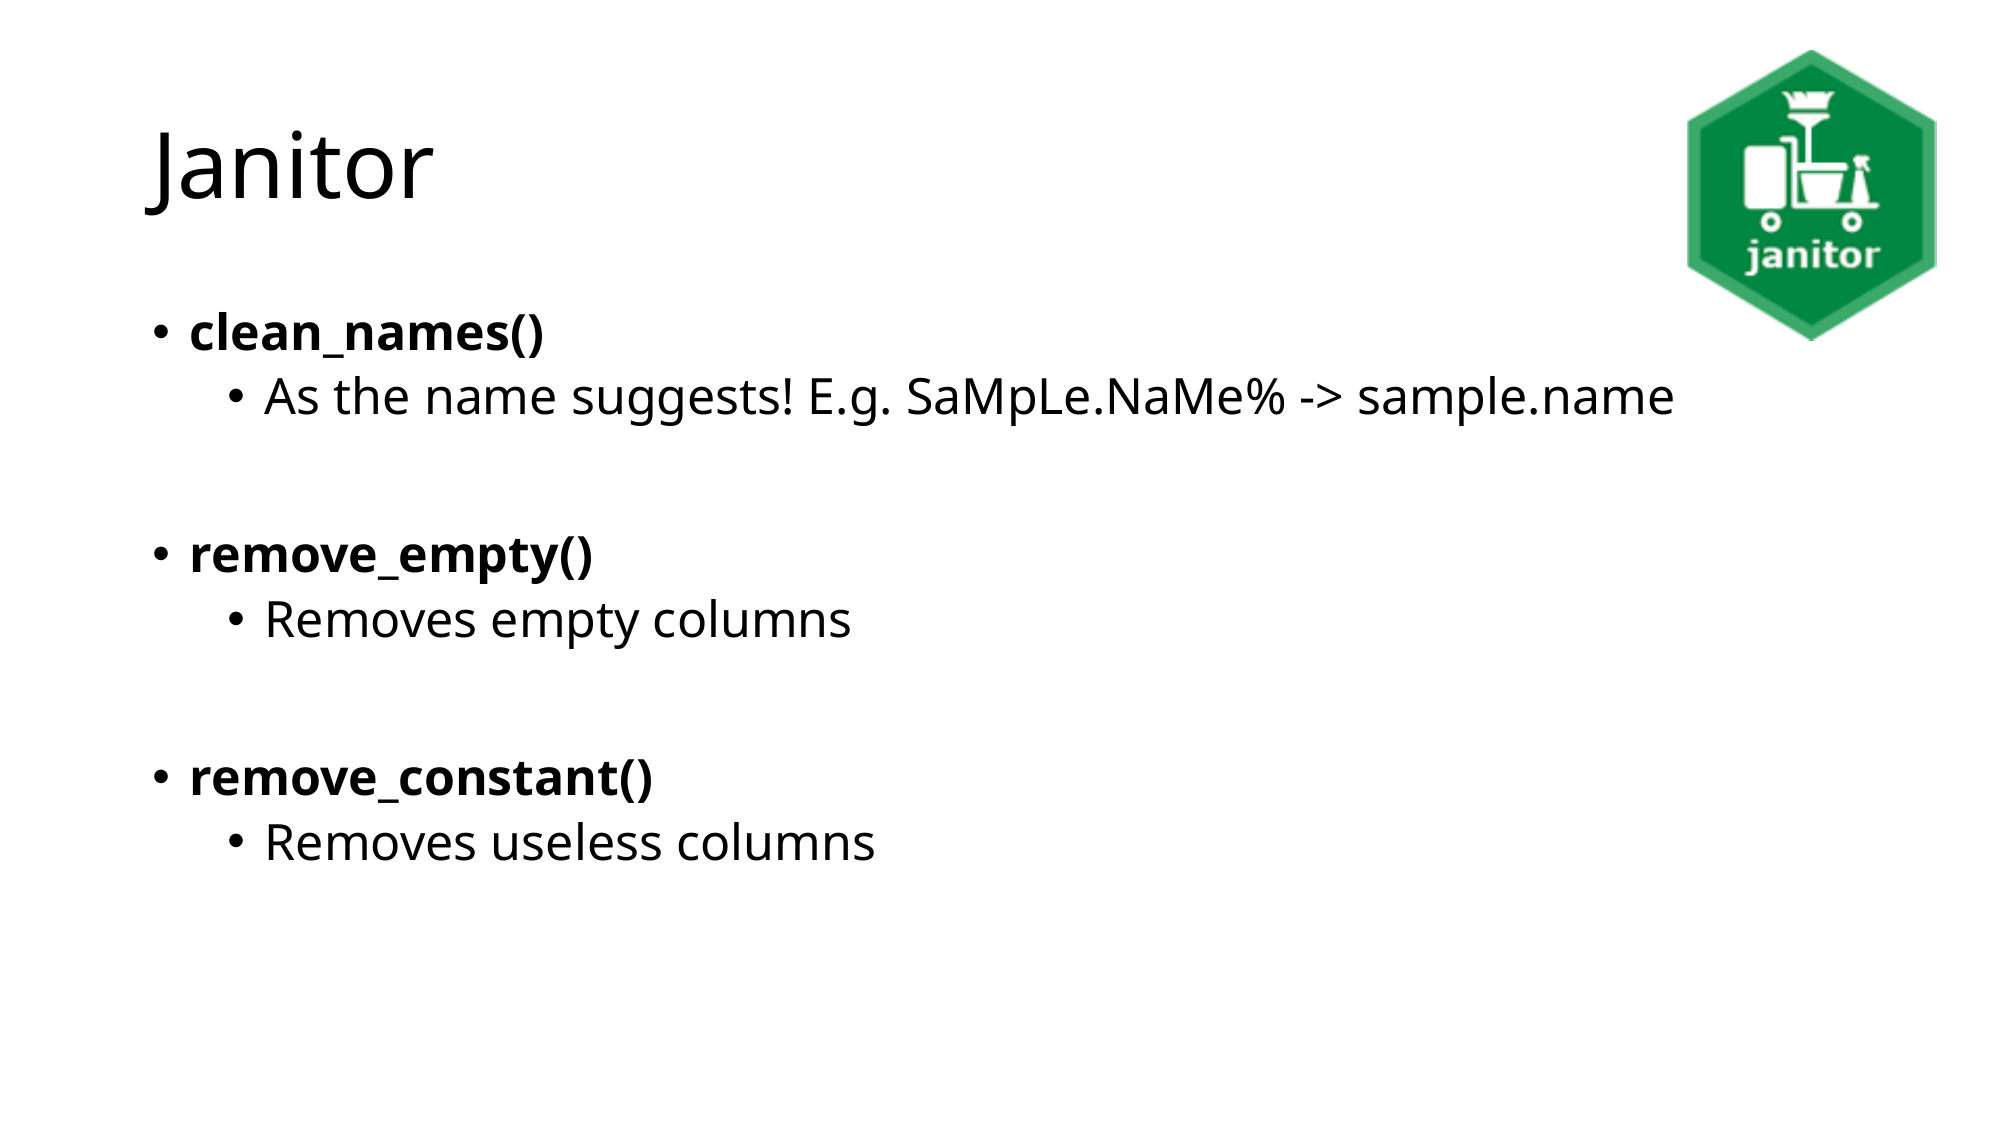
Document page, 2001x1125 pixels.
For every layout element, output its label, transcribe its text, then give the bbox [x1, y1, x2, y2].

title Janitor [137, 59, 1686, 278]
picture [1686, 50, 1937, 341]
list clean_names() As the name suggests! E.g. SaMpLe.NaMe% -> sample.name remove_empty() Removes empty columns remove_constant() Removes useless columns [137, 299, 1863, 1014]
